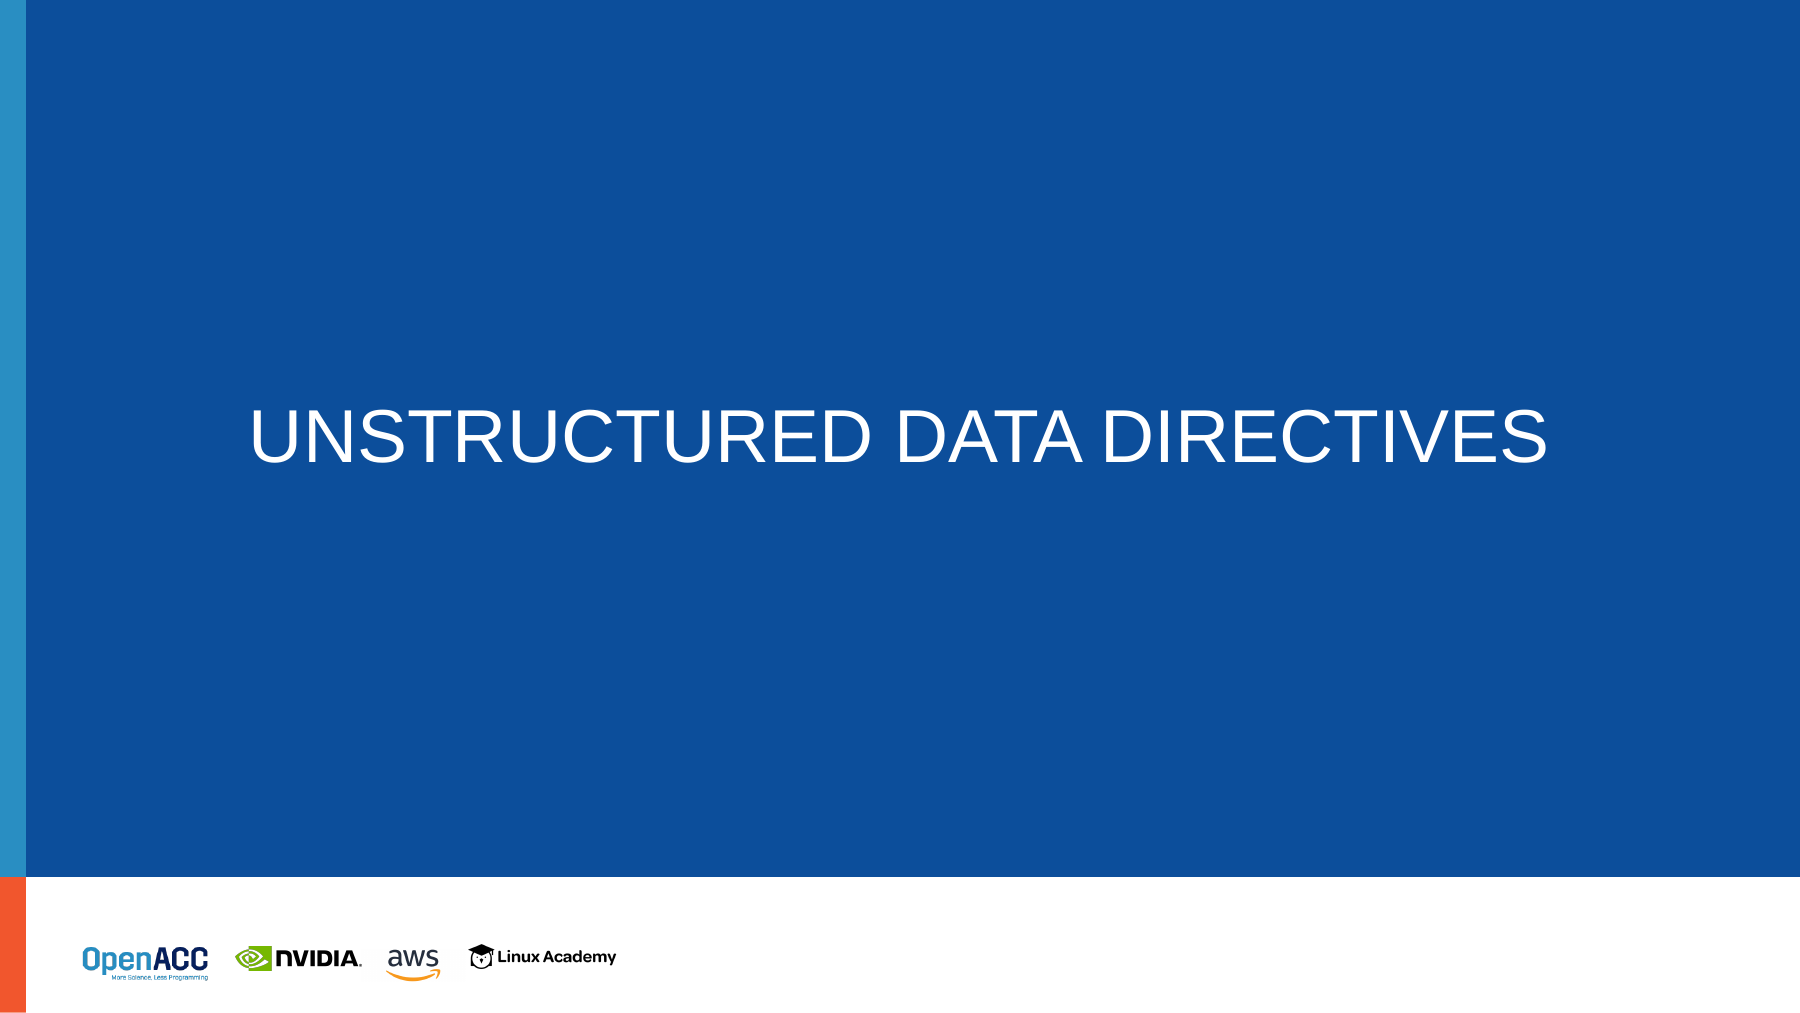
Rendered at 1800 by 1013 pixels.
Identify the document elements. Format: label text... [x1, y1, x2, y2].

title Unstructured Data Directives [81, 389, 1719, 488]
picture [235, 939, 619, 982]
picture [81, 946, 208, 981]
